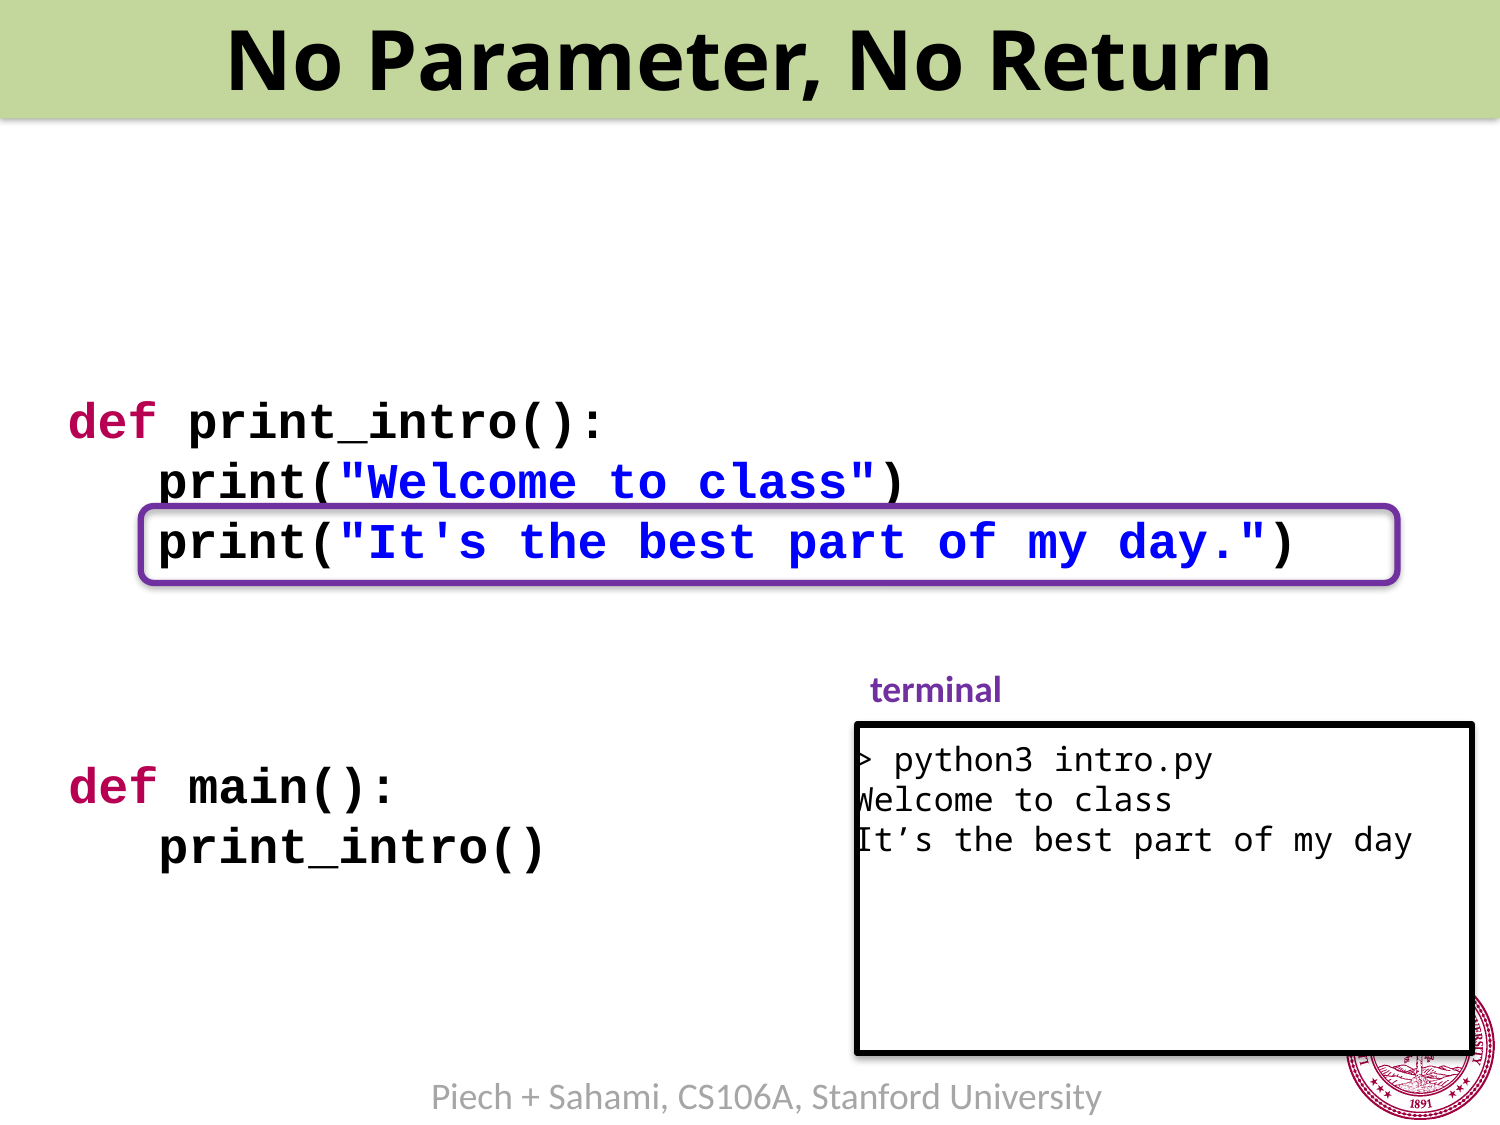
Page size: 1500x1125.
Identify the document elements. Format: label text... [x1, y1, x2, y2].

text_box No Parameter, No Return [0, 0, 1500, 122]
text_box > python3 intro.py Welcome to class It’s the best part of my day [839, 731, 1429, 866]
text_box [857, 724, 1473, 1053]
text_box terminal [855, 657, 1018, 718]
text_box def main(): print_intro() [53, 746, 851, 938]
list def print_intro(): print("Welcome to class") print("It's the best part of my day.") [52, 200, 1451, 1030]
text_box [139, 505, 1399, 584]
picture [1345, 971, 1495, 1120]
